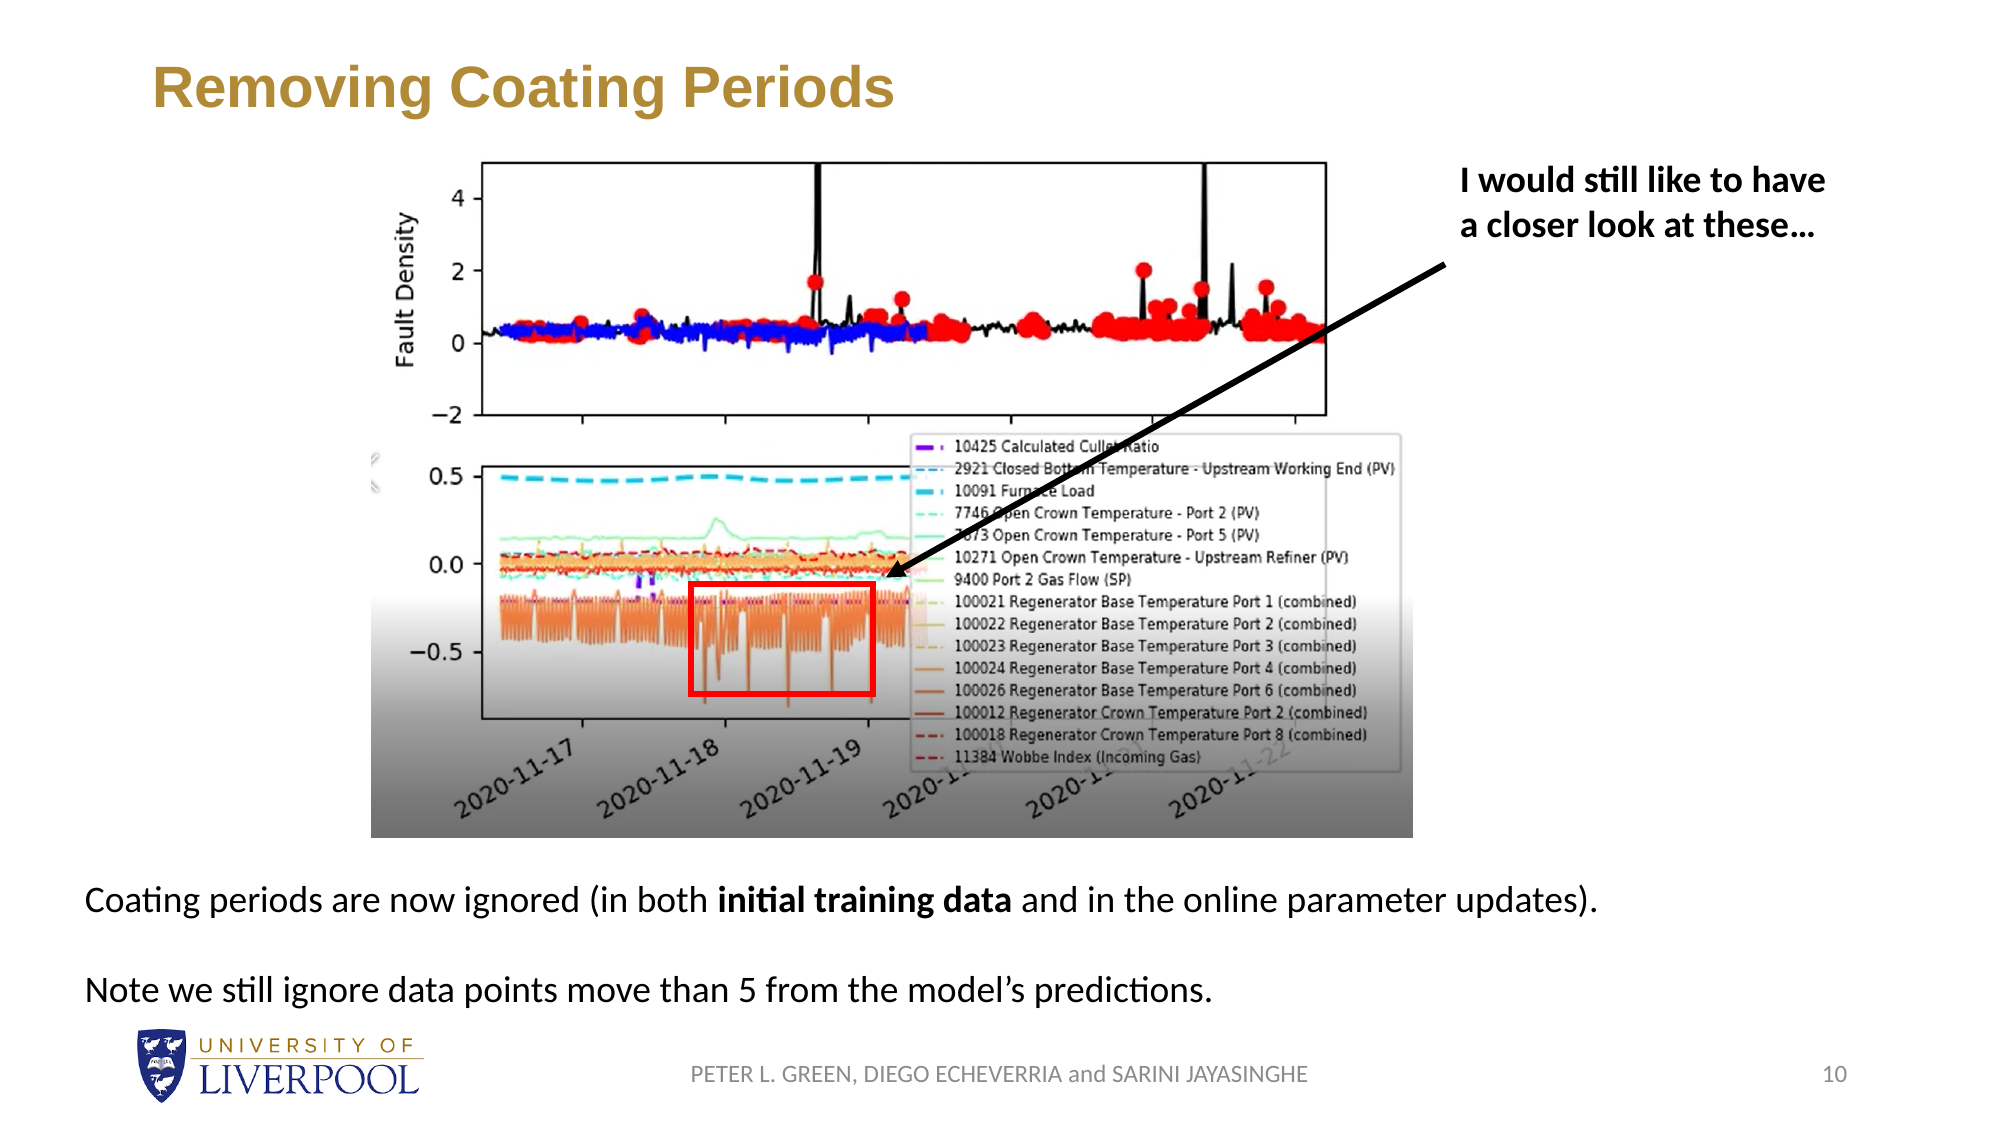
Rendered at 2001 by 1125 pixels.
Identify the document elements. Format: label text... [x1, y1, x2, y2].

picture [370, 147, 1413, 838]
title Removing Coating Periods [137, 59, 1863, 118]
slide_number 10 [1412, 1042, 1863, 1103]
text_box I would still like to have a closer look at these… [1445, 147, 1845, 253]
text_box Coating periods are now ignored (in both initial training data and in the online parameter updates). Note we still ignore data points move than 5 from the model’s predictions. [69, 867, 1815, 1018]
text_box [885, 264, 1445, 578]
footer PETER L. GREEN, DIEGO ECHEVERRIA and SARINI JAYASINGHE [662, 1042, 1338, 1103]
picture [137, 1029, 424, 1103]
